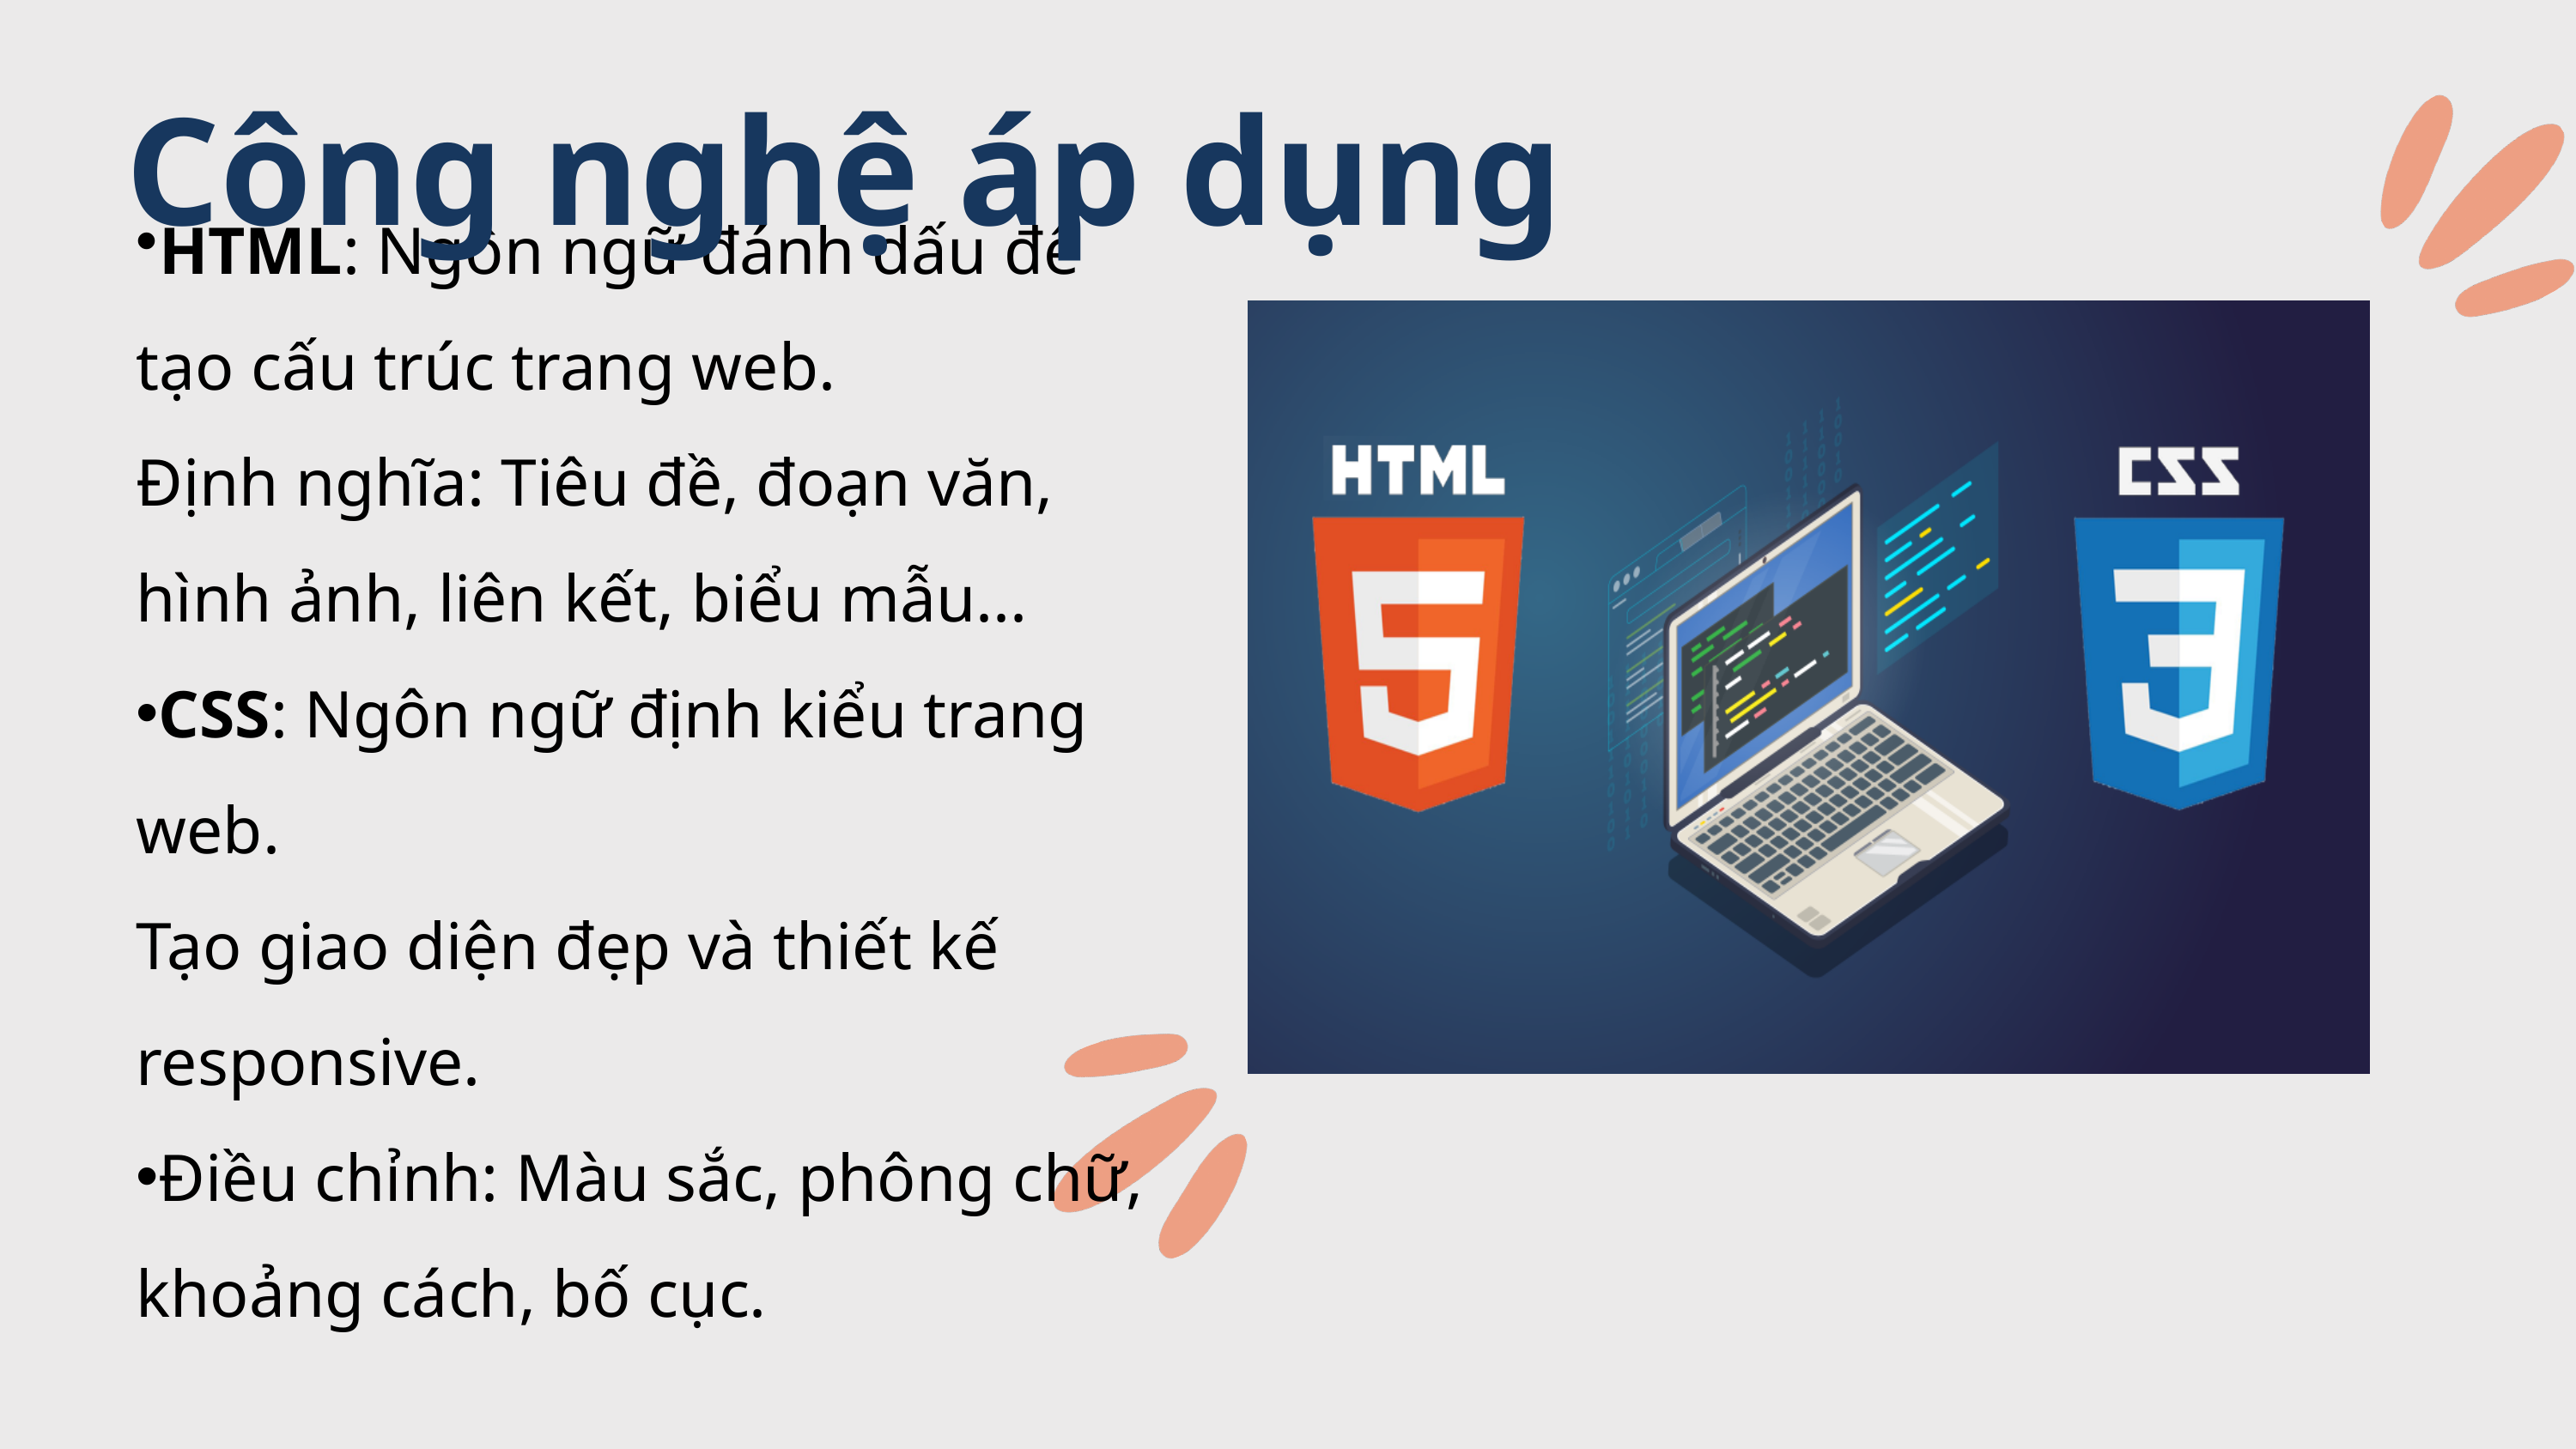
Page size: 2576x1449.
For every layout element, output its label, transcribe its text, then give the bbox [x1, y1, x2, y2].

text_box Công nghệ áp dụng [0, 58, 1795, 256]
text_box HTML: Ngôn ngữ đánh dấu để tạo cấu trúc trang web. Định nghĩa: Tiêu đề, đoạn văn, hình ảnh, liên kết, biểu mẫu... CSS: Ngôn ngữ định kiểu trang web. Tạo giao diện đẹp và thiết kế responsive. Điều chỉnh: Màu sắc, phông chữ, khoảng cách, bố cục. [123, 256, 1202, 1375]
picture [1039, 1025, 1275, 1263]
picture [1248, 300, 2370, 1074]
picture [2341, 51, 2576, 348]
